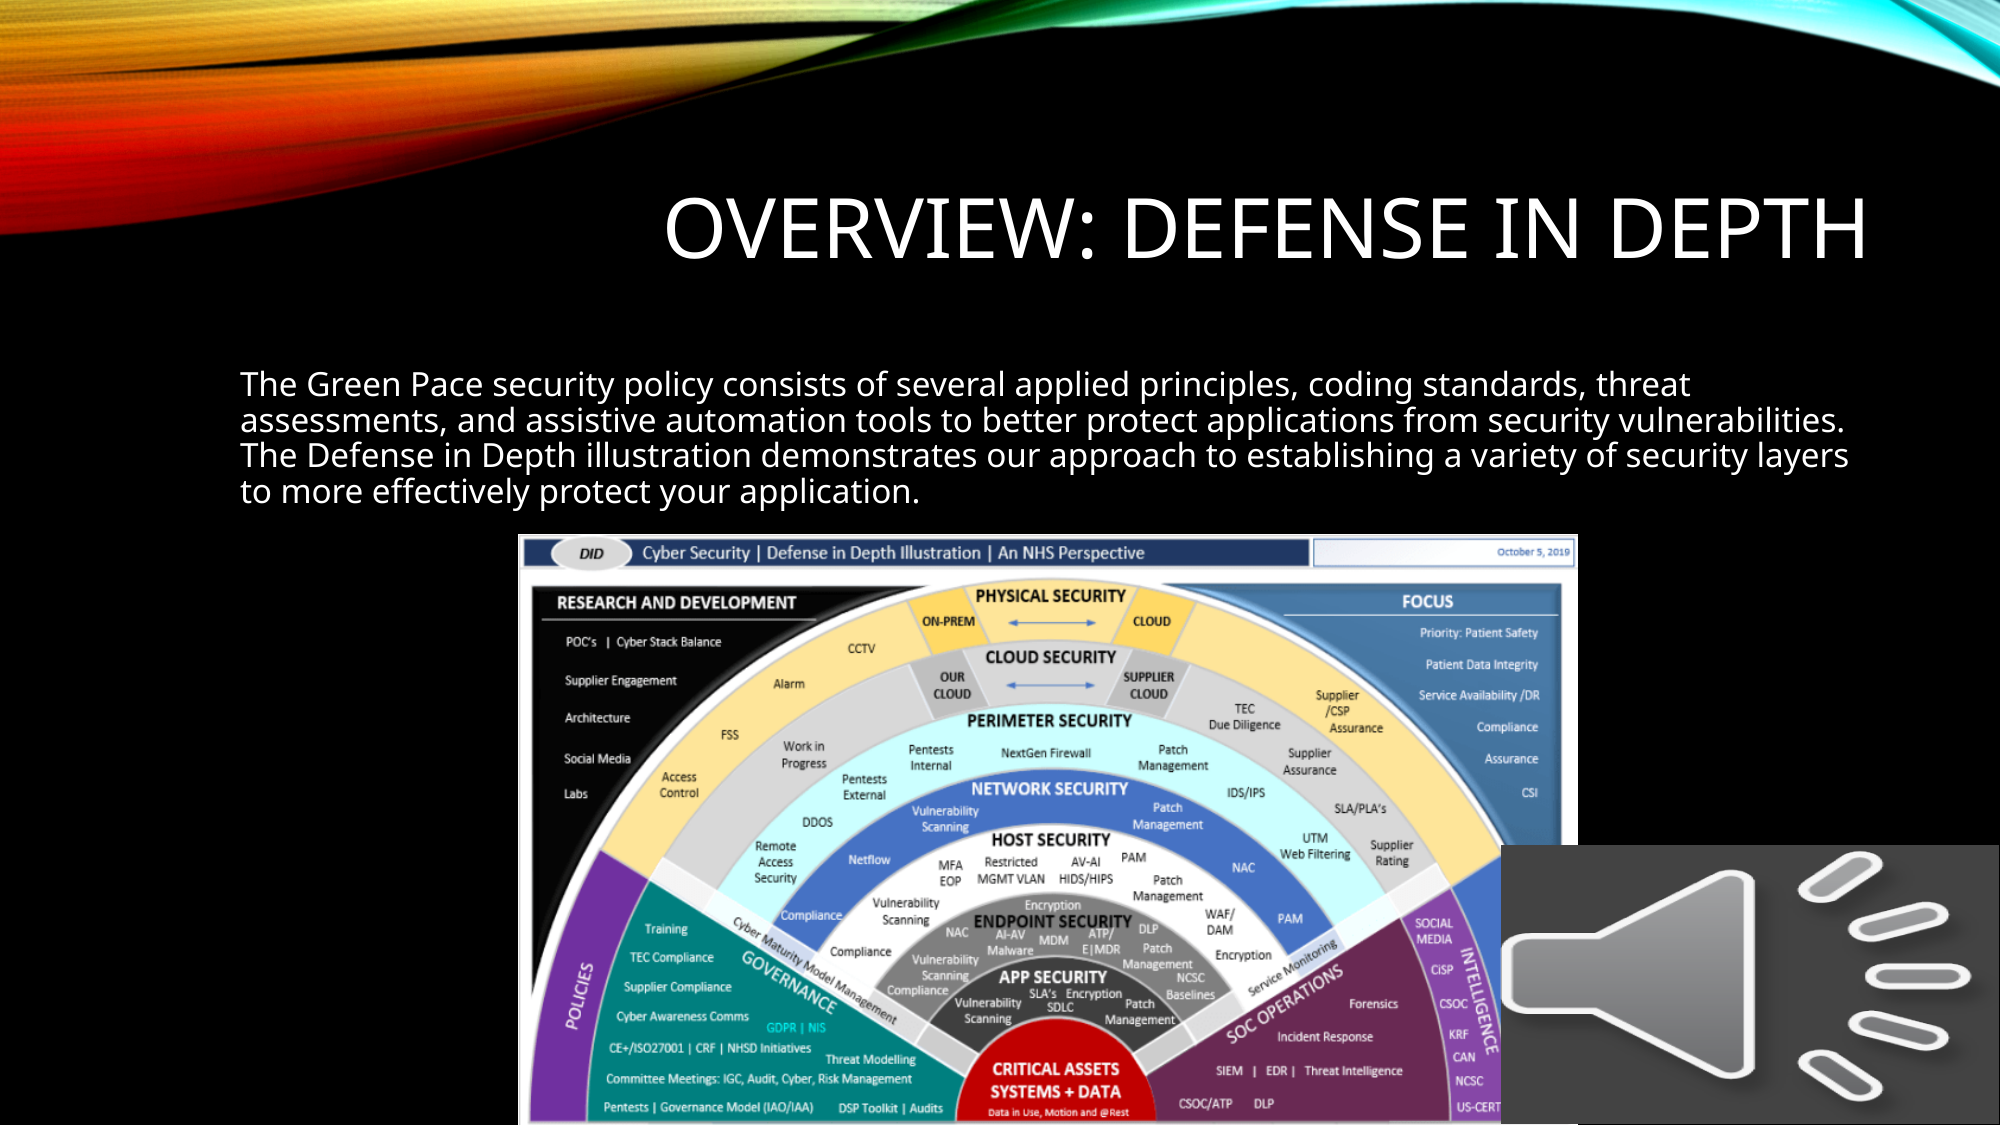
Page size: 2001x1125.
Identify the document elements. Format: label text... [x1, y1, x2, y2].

picture [0, 0, 2000, 237]
title OVERVIEW: DEFENSE IN DEPTH [474, 125, 1888, 338]
picture [518, 533, 2000, 1125]
list The Green Pace security policy consists of several applied principles, coding standards, threat assessments, and assistive automation tools to better protect applications from security vulnerabilities. The Defense in Depth illustration demonstrates our approach to establishing a variety of security layers to more effectively protect your application. [112, 360, 1888, 1021]
